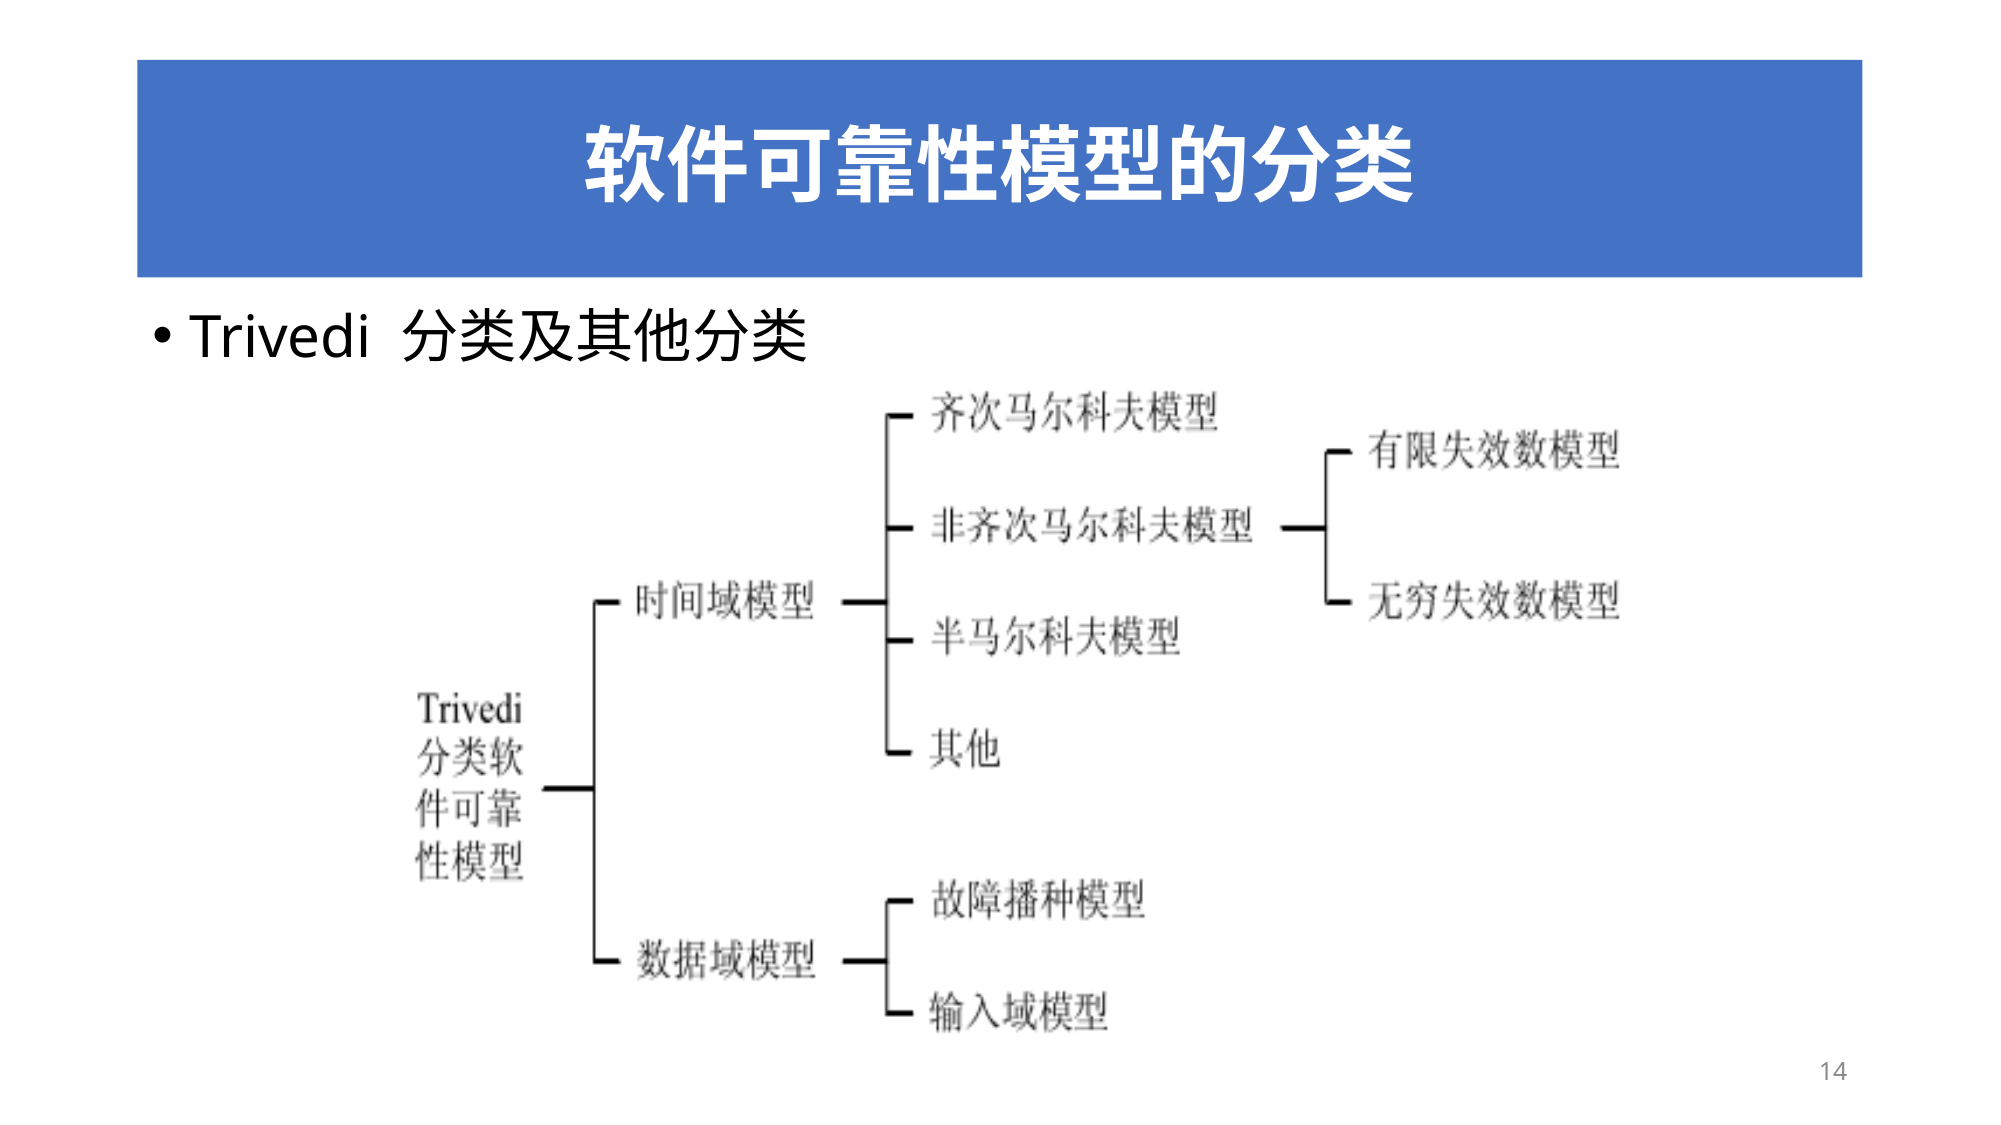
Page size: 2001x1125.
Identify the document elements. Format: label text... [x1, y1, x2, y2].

title 软件可靠性模型的分类 [137, 59, 1863, 278]
list Trivedi 分类及其他分类 [137, 299, 1863, 1014]
slide_number 14 [1412, 1042, 1863, 1103]
picture [409, 373, 1650, 1047]
